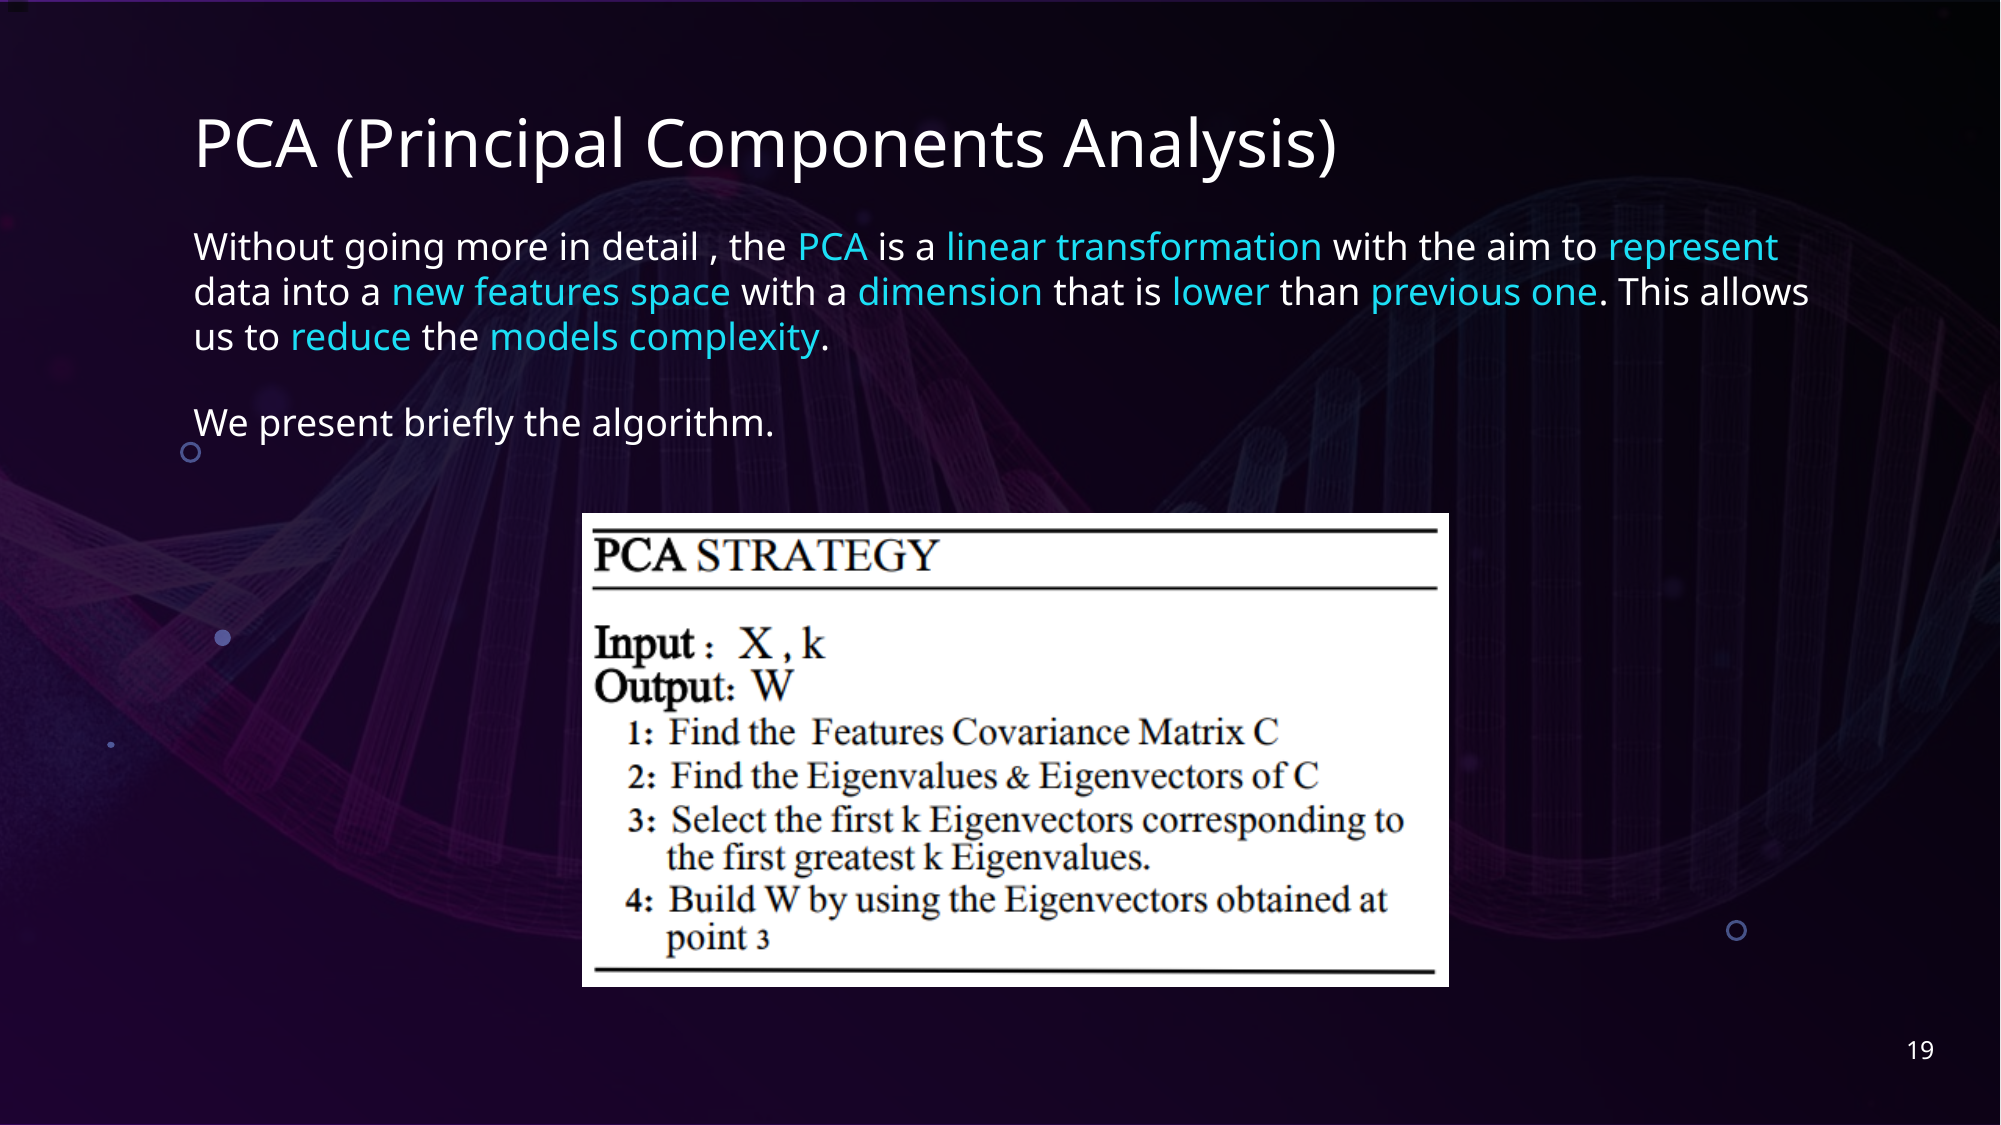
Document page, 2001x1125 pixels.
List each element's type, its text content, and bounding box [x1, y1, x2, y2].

text_box Without going more in detail , the PCA is a linear transformation with the aim to represent data into a new features space with a dimension that is lower than previous one. This allows us to reduce the models complexity. [178, 215, 1852, 366]
slide_number 19 [1499, 1021, 1950, 1082]
text_box We present briefly the algorithm. [178, 391, 1651, 452]
picture [582, 513, 1449, 988]
text_box PCA (Principal Components Analysis) [178, 93, 1822, 188]
